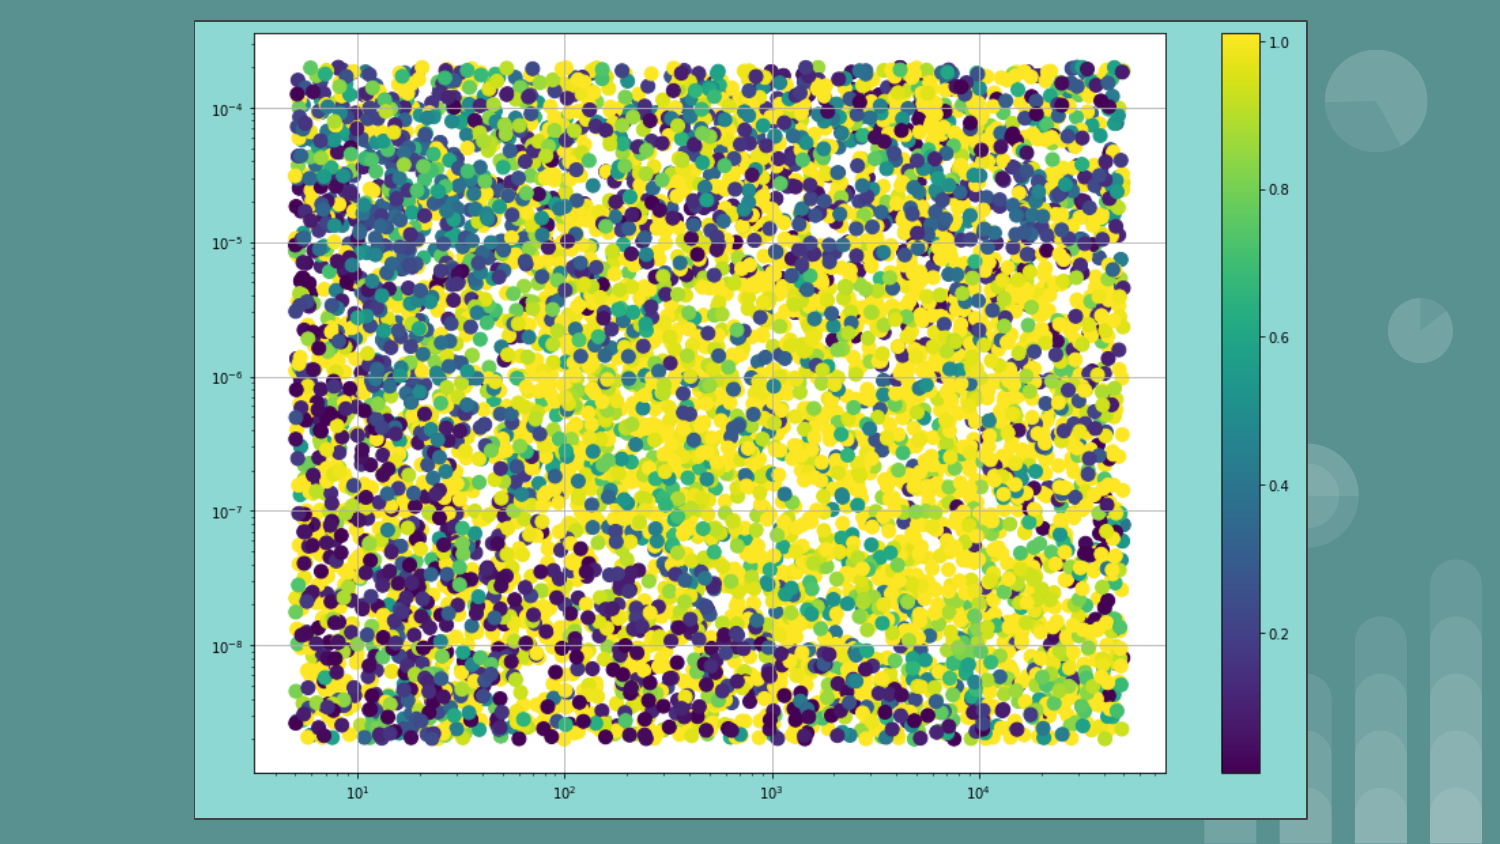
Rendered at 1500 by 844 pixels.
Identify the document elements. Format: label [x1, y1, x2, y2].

text_box [194, 21, 1307, 820]
picture [201, 25, 1299, 812]
